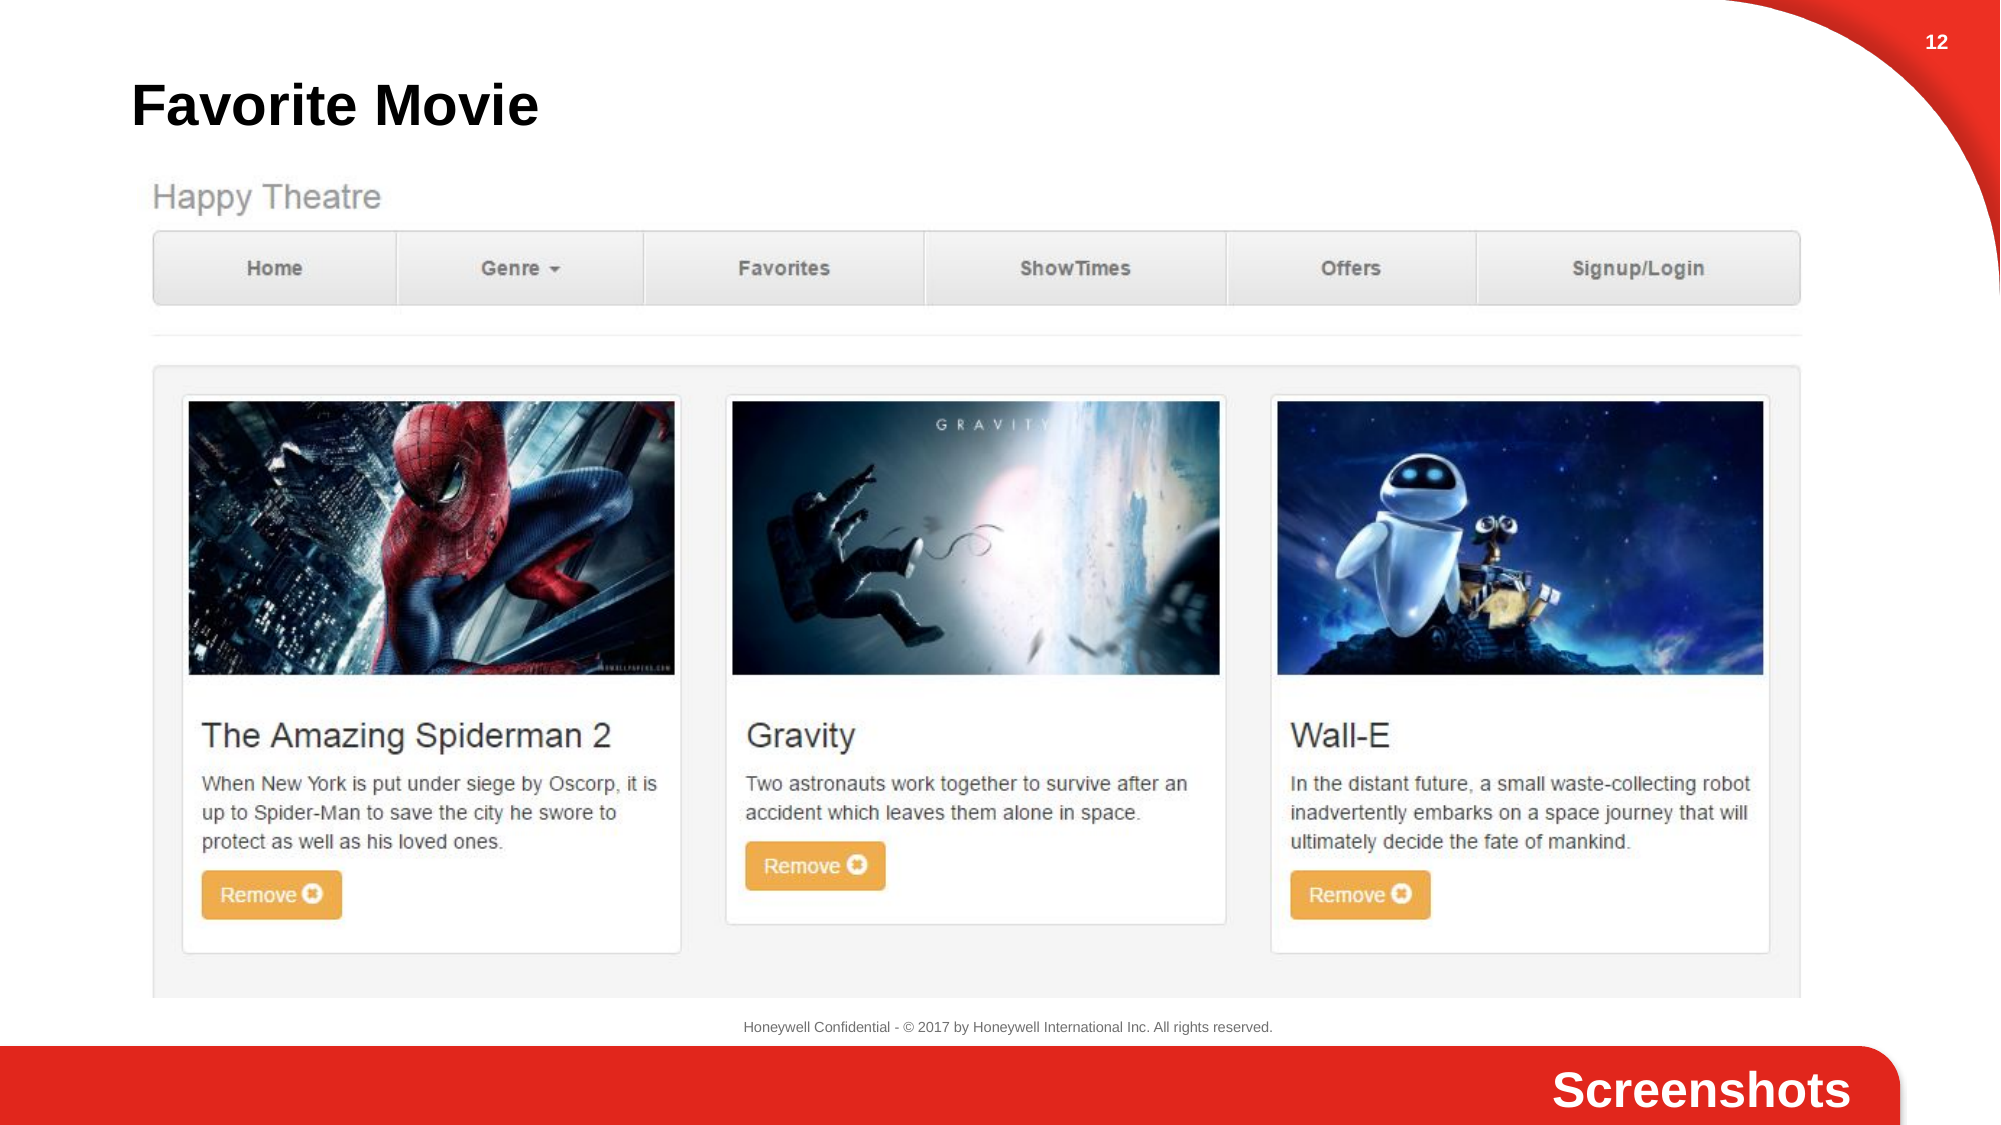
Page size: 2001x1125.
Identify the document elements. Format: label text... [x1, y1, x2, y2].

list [136, 164, 1817, 998]
picture [1703, 0, 2000, 297]
slide_number 11 [1910, 0, 2000, 83]
title Favorite Movie [116, 59, 1838, 144]
list Screenshots [51, 1050, 1867, 1125]
